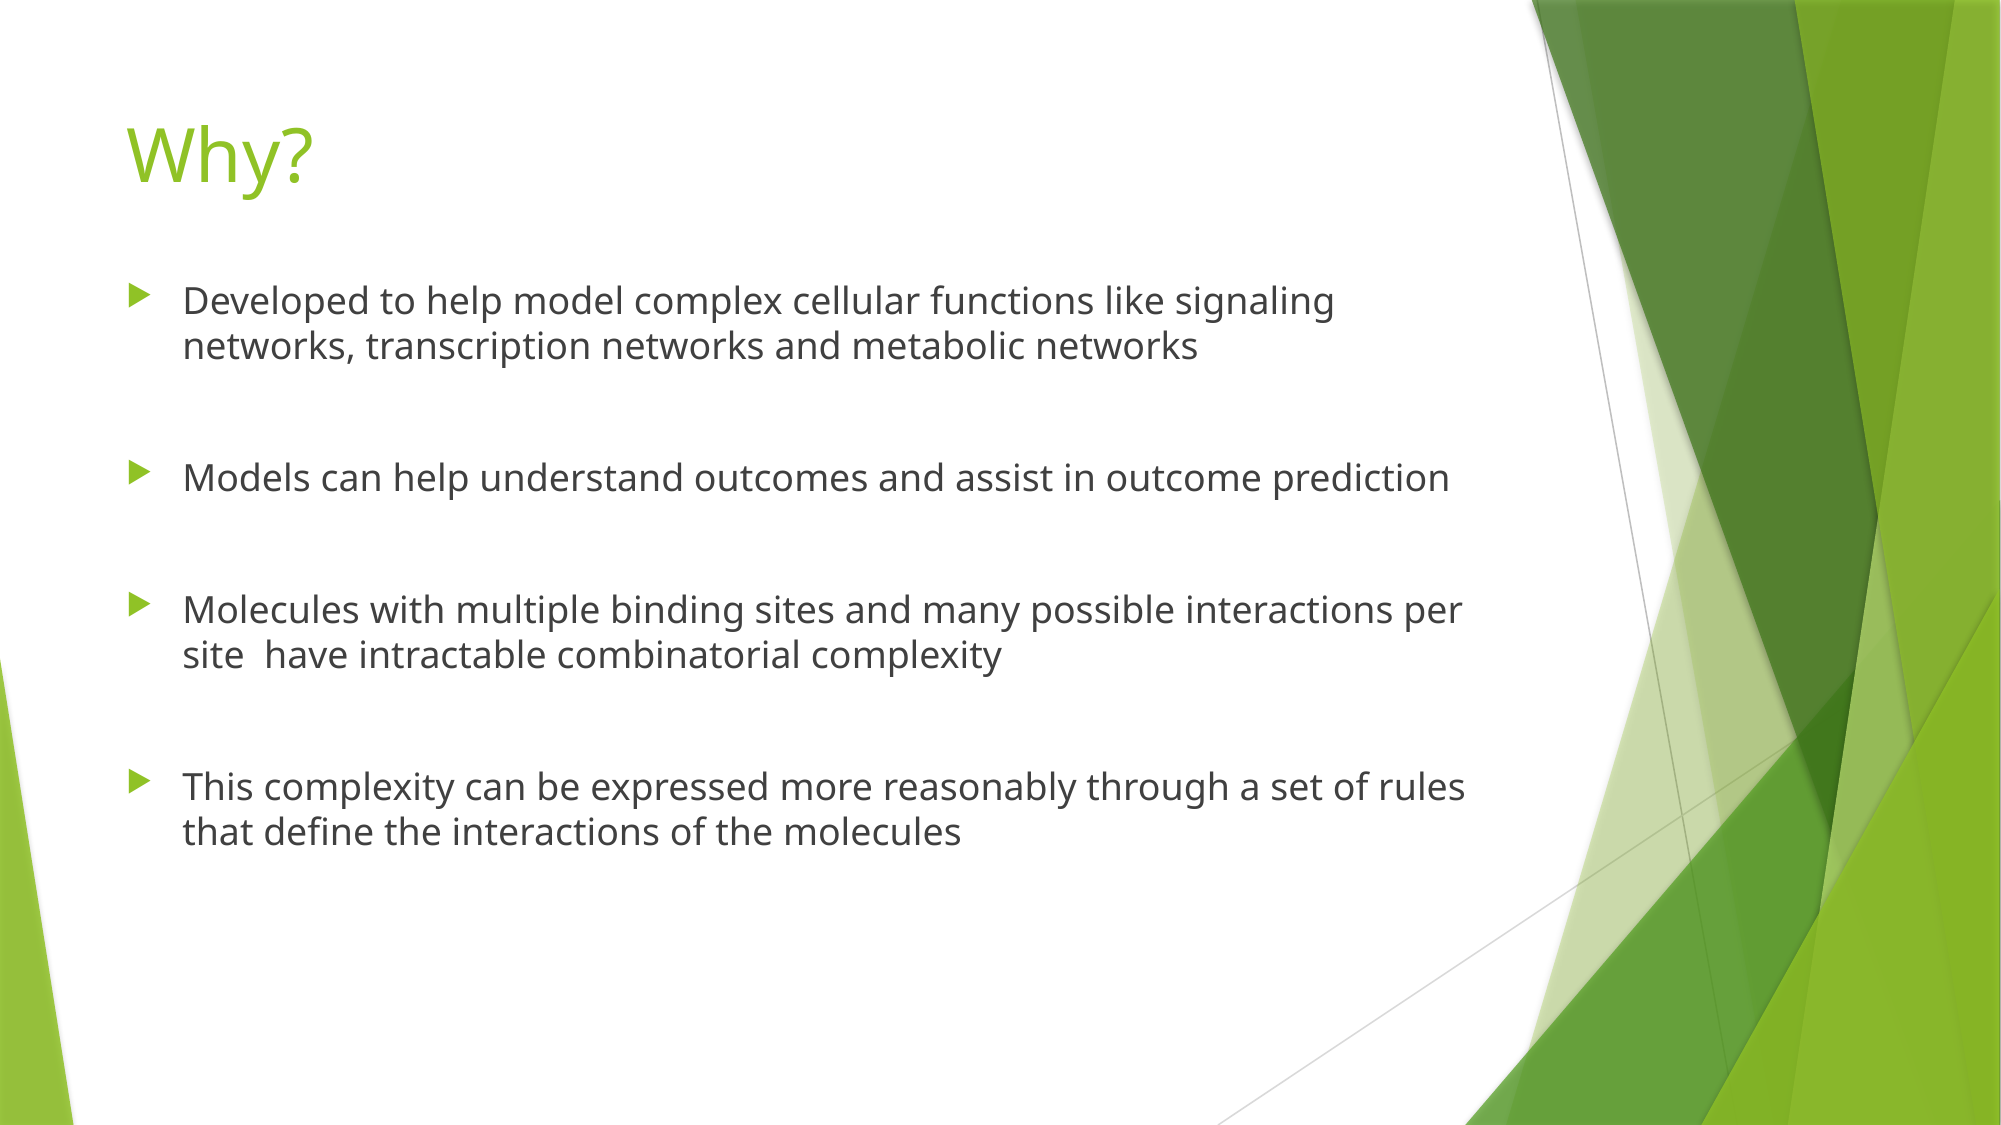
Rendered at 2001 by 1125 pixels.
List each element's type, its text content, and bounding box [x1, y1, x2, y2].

list Developed to help model complex cellular functions like signaling networks, transcription networks and metabolic networks Models can help understand outcomes and assist in outcome prediction Molecules with multiple binding sites and many possible interactions per site have intractable combinatorial complexity This complexity can be expressed more reasonably through a set of rules that define the interactions of the molecules [111, 269, 1522, 941]
title Why? [111, 99, 1522, 255]
